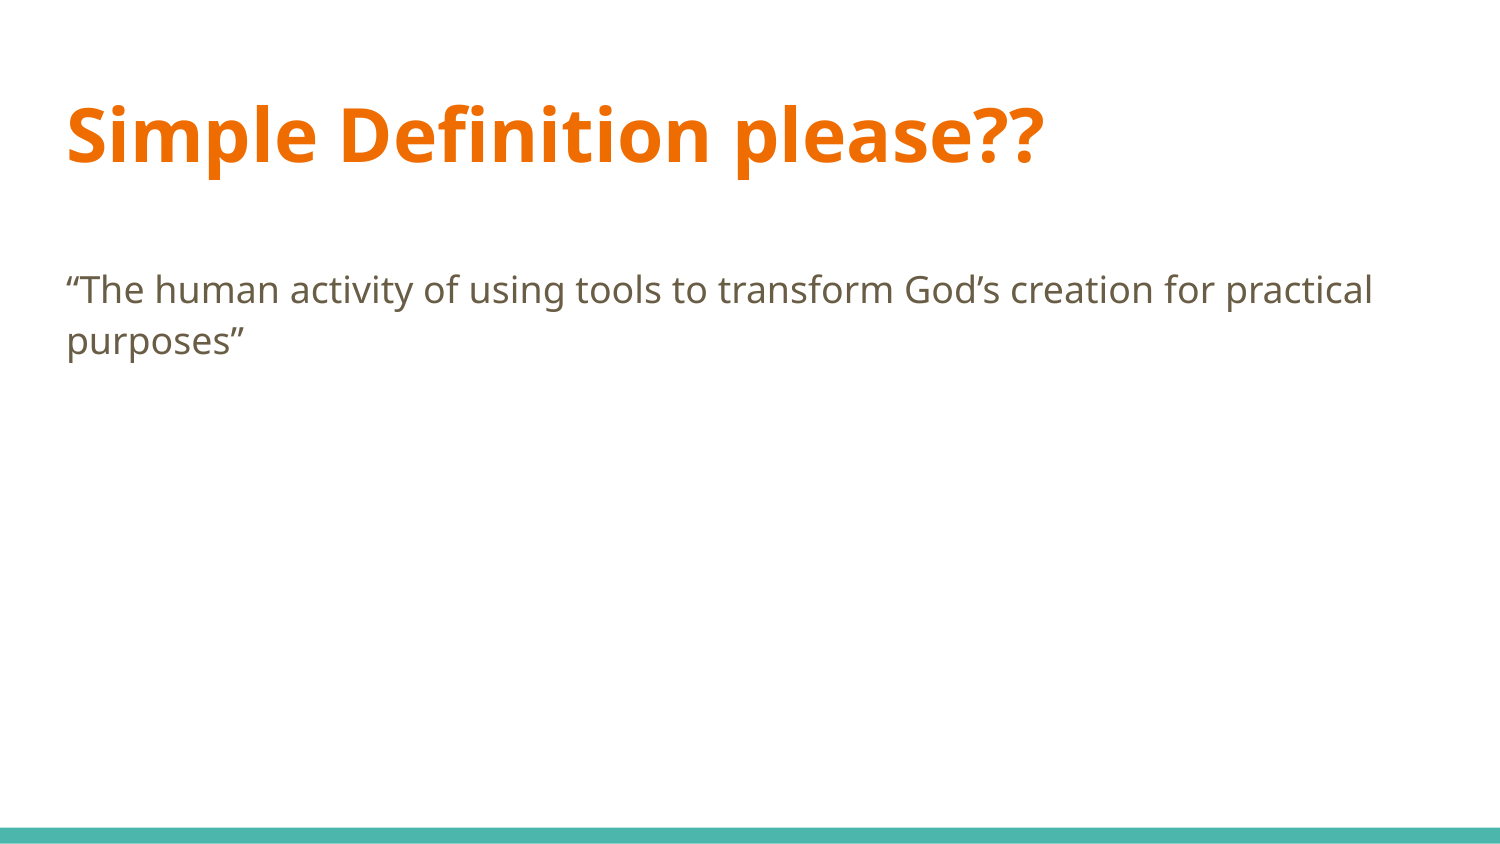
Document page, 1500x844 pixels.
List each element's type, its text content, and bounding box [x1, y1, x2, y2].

title Simple Definition please?? [51, 72, 1449, 165]
list “The human activity of using tools to transform God’s creation for practical purposes” [51, 165, 1449, 708]
